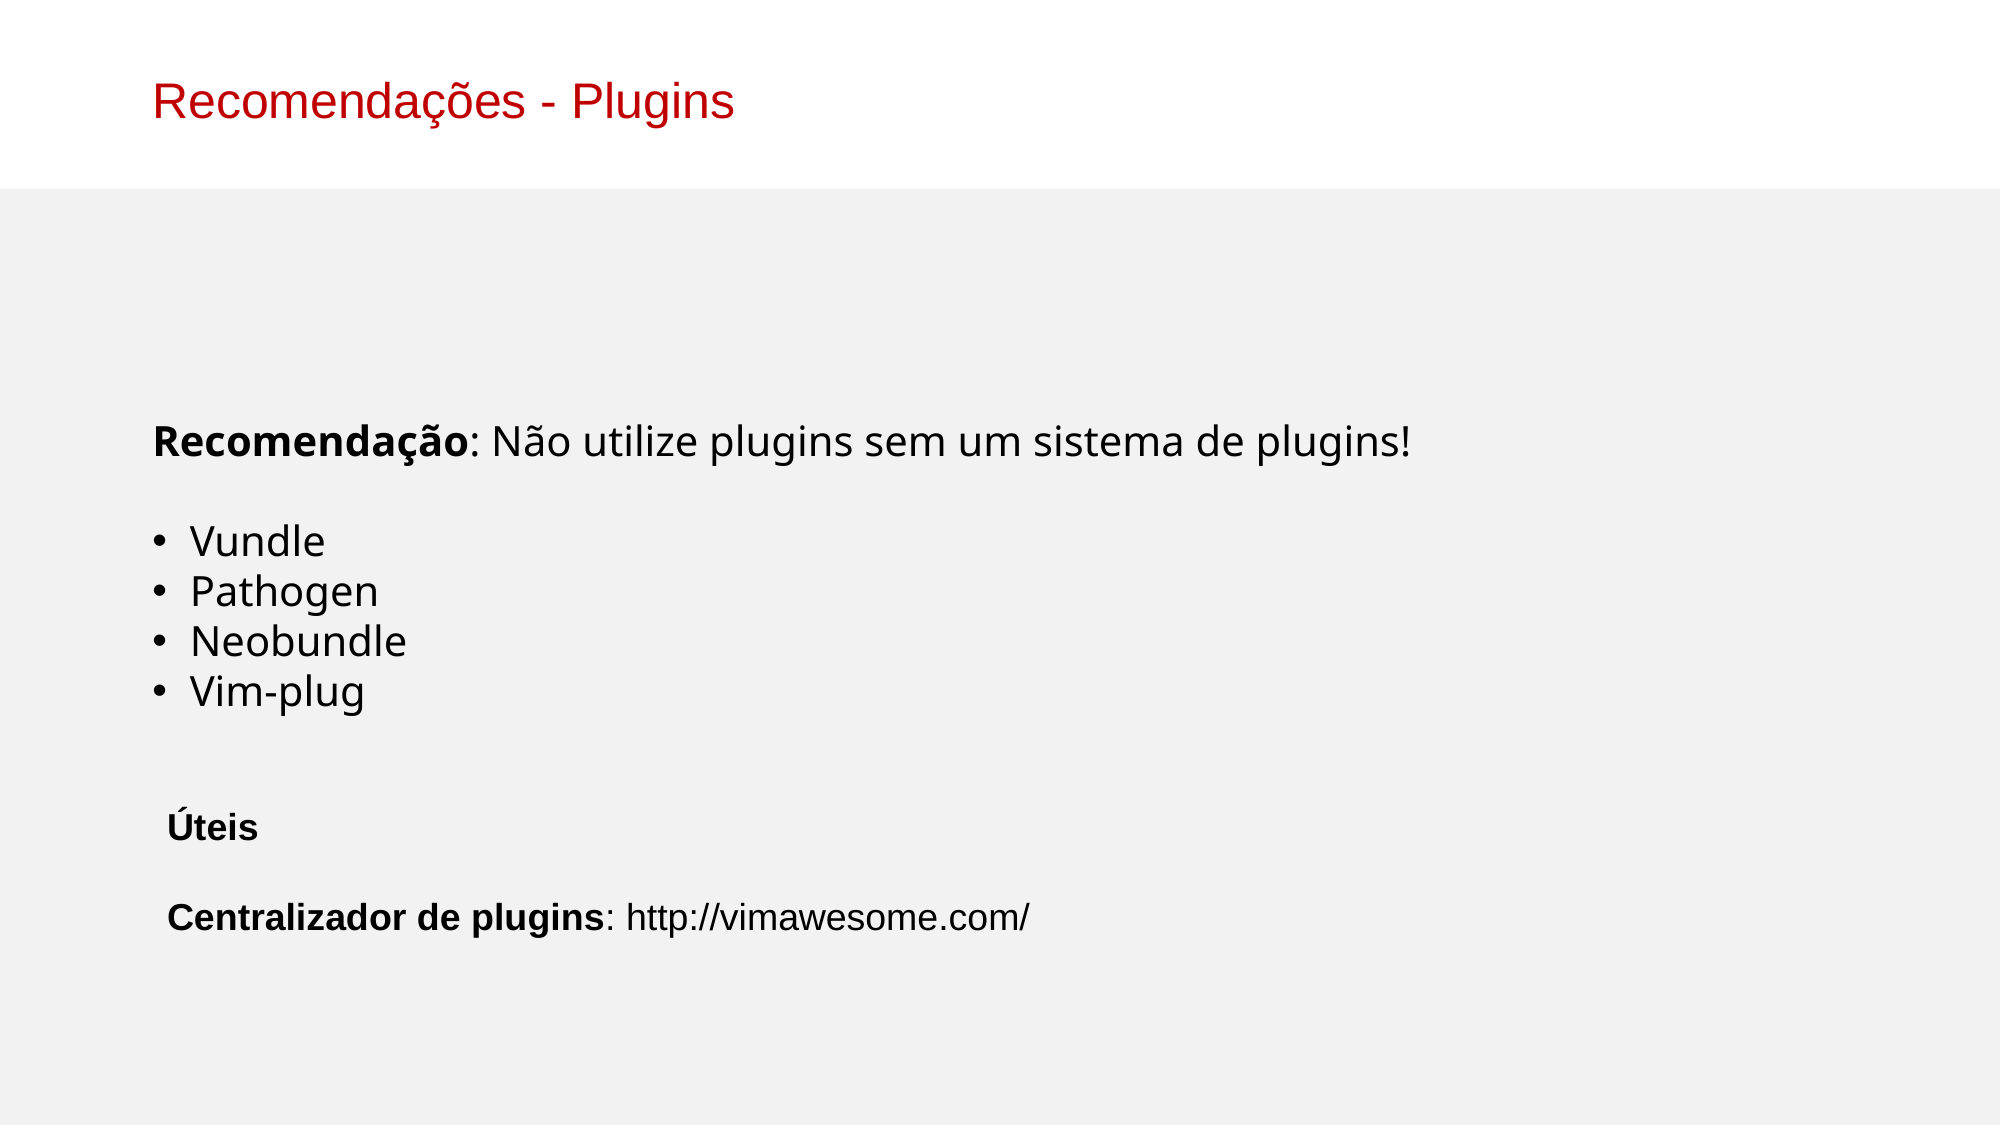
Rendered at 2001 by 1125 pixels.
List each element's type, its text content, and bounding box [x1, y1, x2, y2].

text_box Recomendação: Não utilize plugins sem um sistema de plugins! Vundle Pathogen Neobundle Vim-plug [137, 407, 1863, 906]
text_box Recomendações - Plugins [137, 59, 1863, 138]
text_box Úteis Centralizador de plugins: http://vimawesome.com/ [152, 795, 1775, 946]
